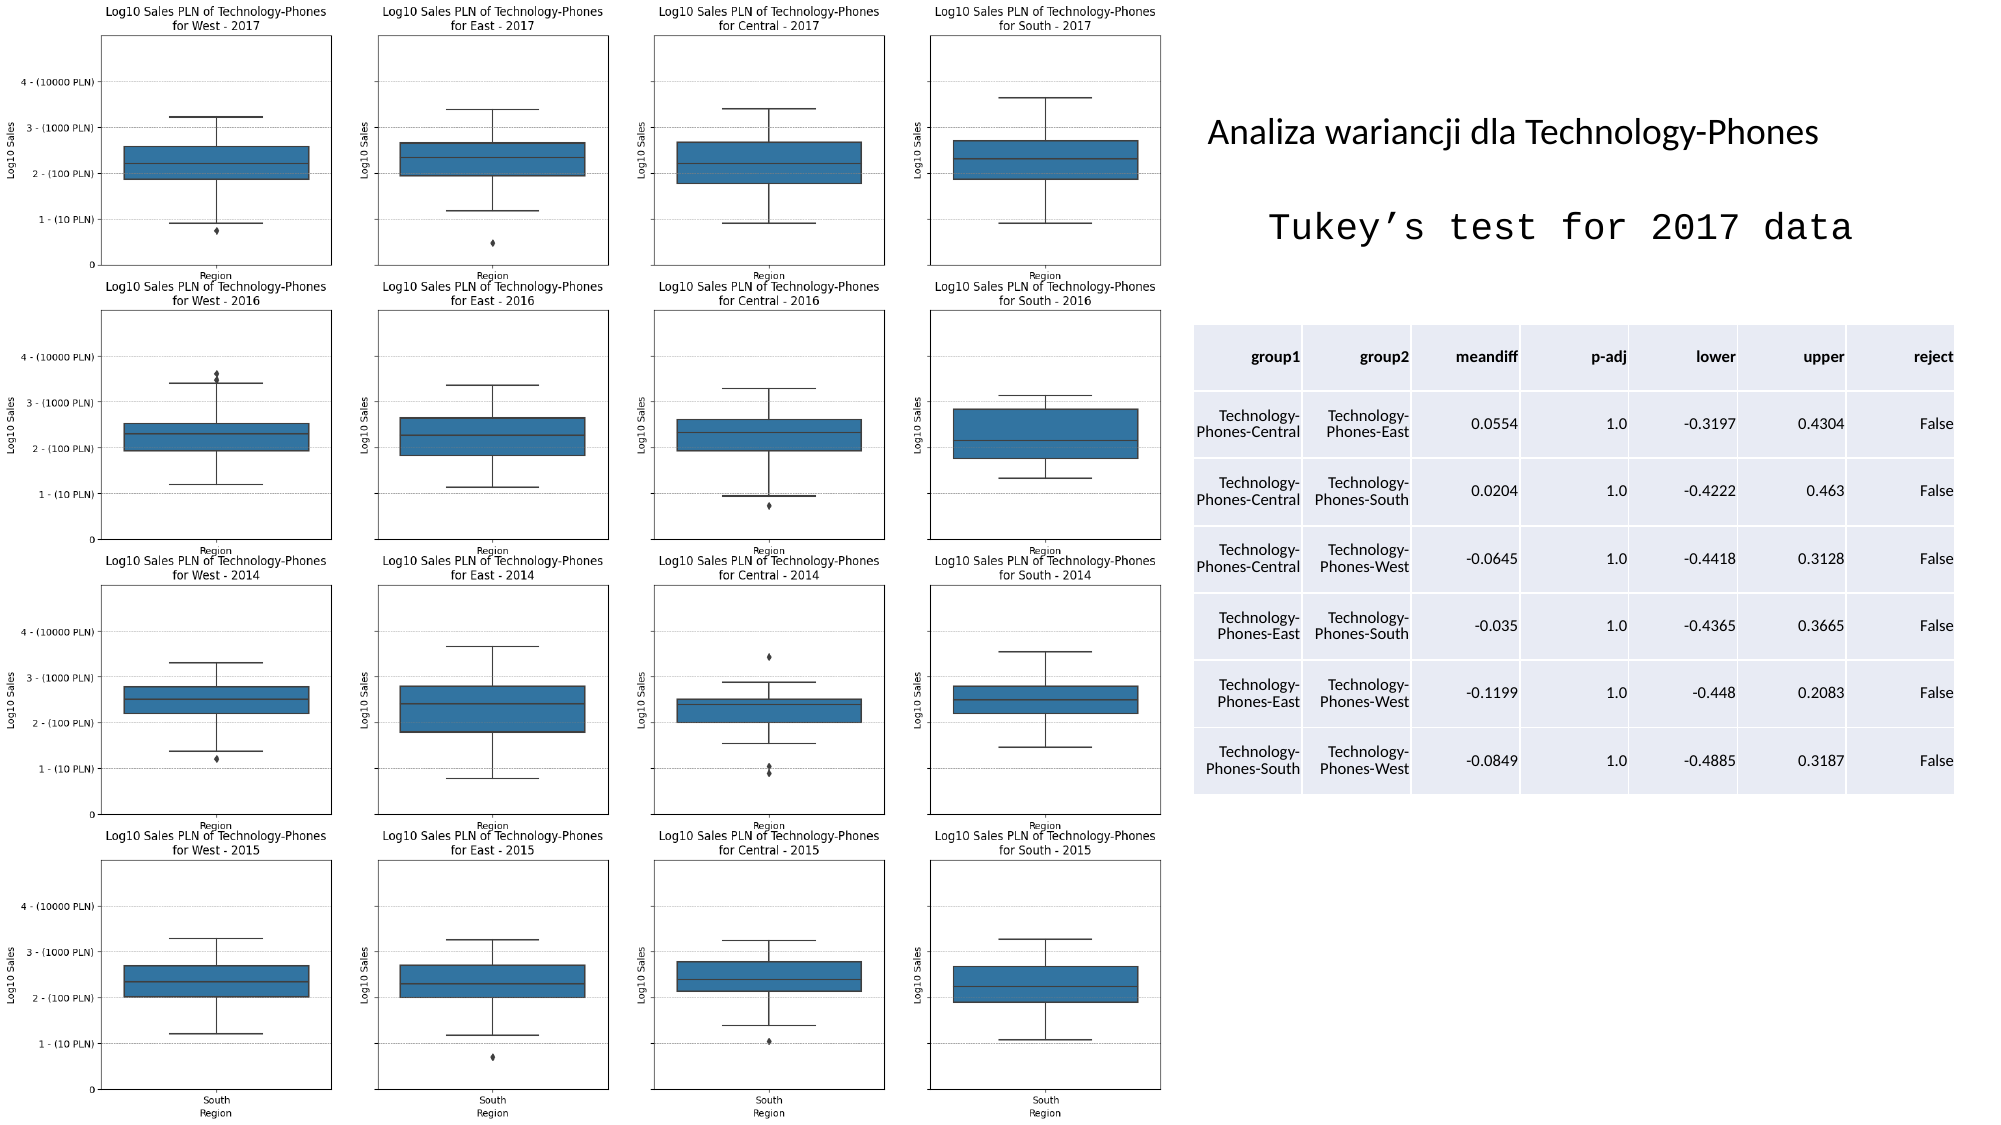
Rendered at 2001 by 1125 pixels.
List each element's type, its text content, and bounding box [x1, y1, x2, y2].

table_cell Technology-Phones-South [1303, 594, 1410, 659]
table_cell 0.3128 [1738, 527, 1845, 592]
table_cell Technology-Phones-West [1303, 661, 1410, 727]
table_cell 1.0 [1521, 527, 1628, 592]
table_cell 0.0554 [1412, 392, 1519, 457]
table_header p-adj [1521, 325, 1628, 390]
table_cell False [1847, 594, 1954, 659]
table_cell False [1847, 527, 1954, 592]
table_cell -0.4365 [1629, 594, 1737, 659]
table_cell False [1847, 728, 1954, 794]
table_cell False [1847, 661, 1954, 727]
table_cell Technology-Phones-East [1303, 392, 1410, 457]
table_cell 1.0 [1521, 459, 1628, 525]
table_cell -0.0849 [1412, 728, 1519, 794]
table_header group1 [1194, 325, 1301, 390]
table_cell Technology-Phones-East [1194, 661, 1301, 727]
table_cell 0.2083 [1738, 661, 1845, 727]
table_cell False [1847, 392, 1954, 457]
table_cell Technology-Phones-Central [1194, 459, 1301, 525]
table_cell 1.0 [1521, 661, 1628, 727]
table_cell -0.448 [1629, 661, 1737, 727]
table_cell -0.3197 [1629, 392, 1737, 457]
table_header group2 [1303, 325, 1410, 390]
table_header meandiff [1412, 325, 1519, 390]
table_cell -0.0645 [1412, 527, 1519, 592]
table_cell Technology-Phones-Central [1194, 392, 1301, 457]
table_cell -0.4418 [1629, 527, 1737, 592]
table_cell -0.4885 [1629, 728, 1737, 794]
table_cell Technology-Phones-Central [1194, 527, 1301, 592]
table_cell -0.4222 [1629, 459, 1737, 525]
table_cell 1.0 [1521, 594, 1628, 659]
table_cell 0.3187 [1738, 728, 1845, 794]
table_cell 0.4304 [1738, 392, 1845, 457]
table_cell -0.035 [1412, 594, 1519, 659]
table_cell Technology-Phones-South [1303, 459, 1410, 525]
table_cell -0.1199 [1412, 661, 1519, 727]
table_cell 1.0 [1521, 728, 1628, 794]
table_cell 0.463 [1738, 459, 1845, 525]
table_header upper [1738, 325, 1845, 390]
text_box Tukey’s test for 2017 data [1253, 194, 1880, 255]
table_cell Technology-Phones-South [1194, 728, 1301, 794]
table_cell Technology-Phones-West [1303, 527, 1410, 592]
table_cell Technology-Phones-West [1303, 728, 1410, 794]
text_box Analiza wariancji dla Technology-Phones [1192, 99, 2000, 160]
table_cell False [1847, 459, 1954, 525]
picture [0, 0, 1167, 1125]
table_cell 0.0204 [1412, 459, 1519, 525]
table_header reject [1847, 325, 1954, 390]
table_cell Technology-Phones-East [1194, 594, 1301, 659]
table_cell 0.3665 [1738, 594, 1845, 659]
table_header lower [1629, 325, 1737, 390]
table_cell 1.0 [1521, 392, 1628, 457]
